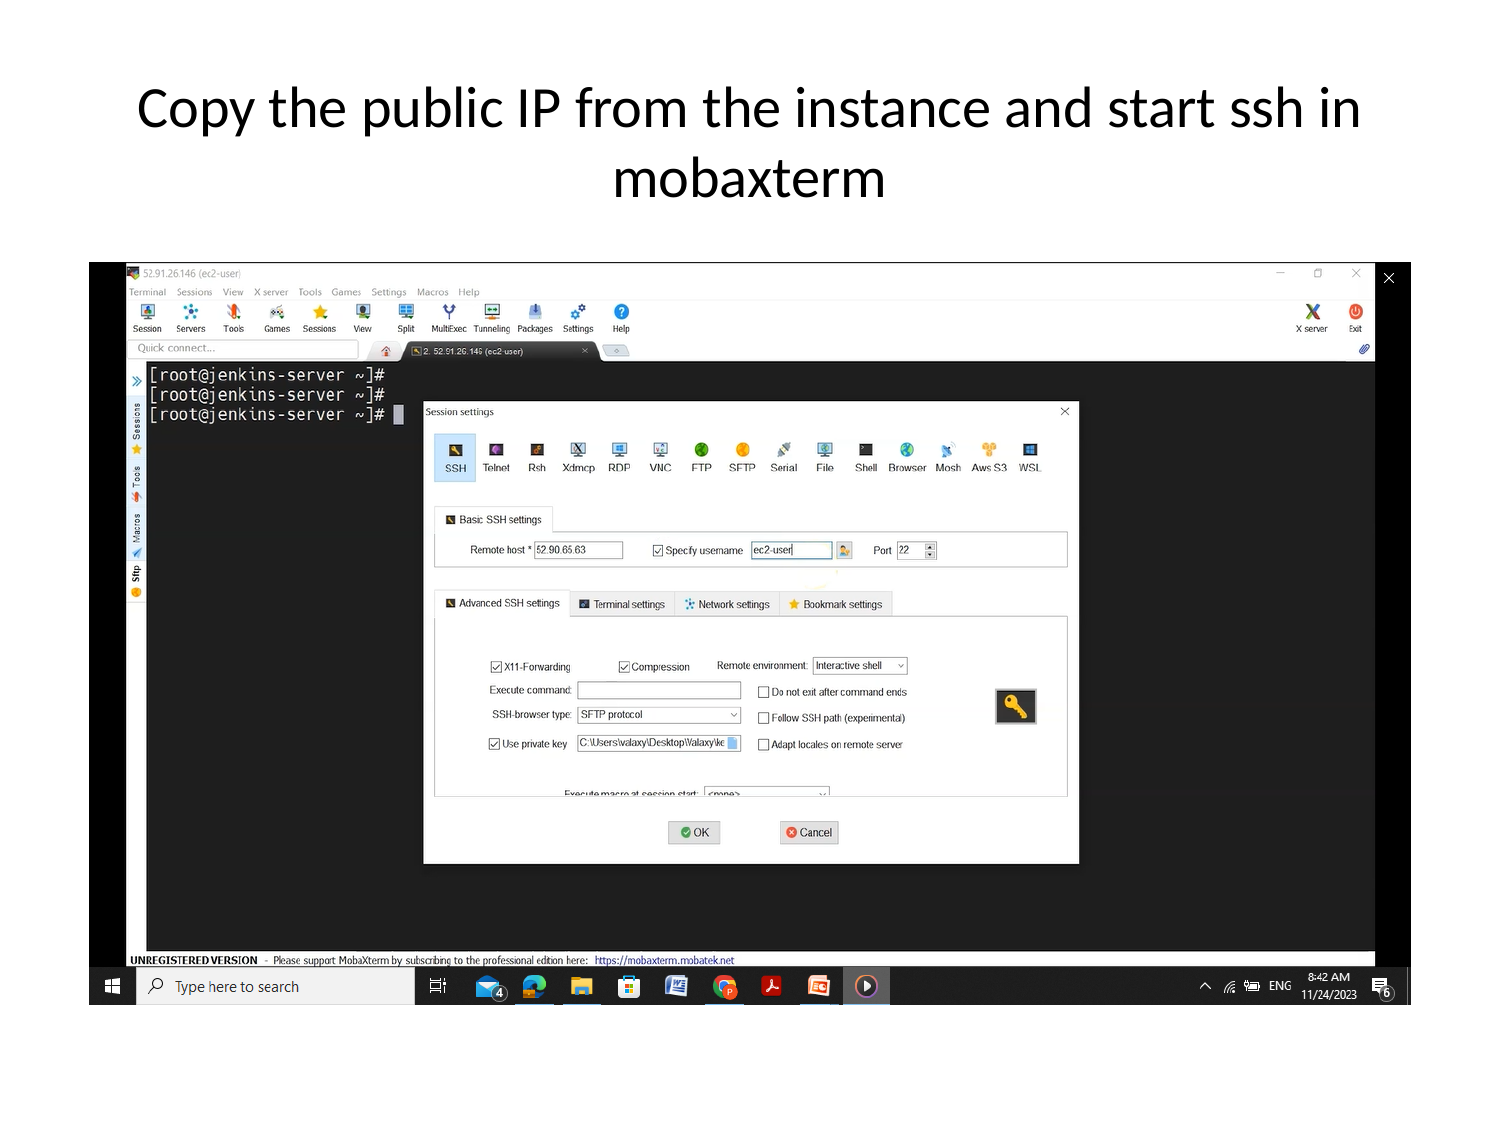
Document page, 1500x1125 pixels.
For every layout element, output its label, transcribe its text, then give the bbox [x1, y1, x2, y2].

title Copy the public IP from the instance and start ssh in mobaxterm [75, 45, 1425, 233]
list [89, 262, 1411, 1006]
